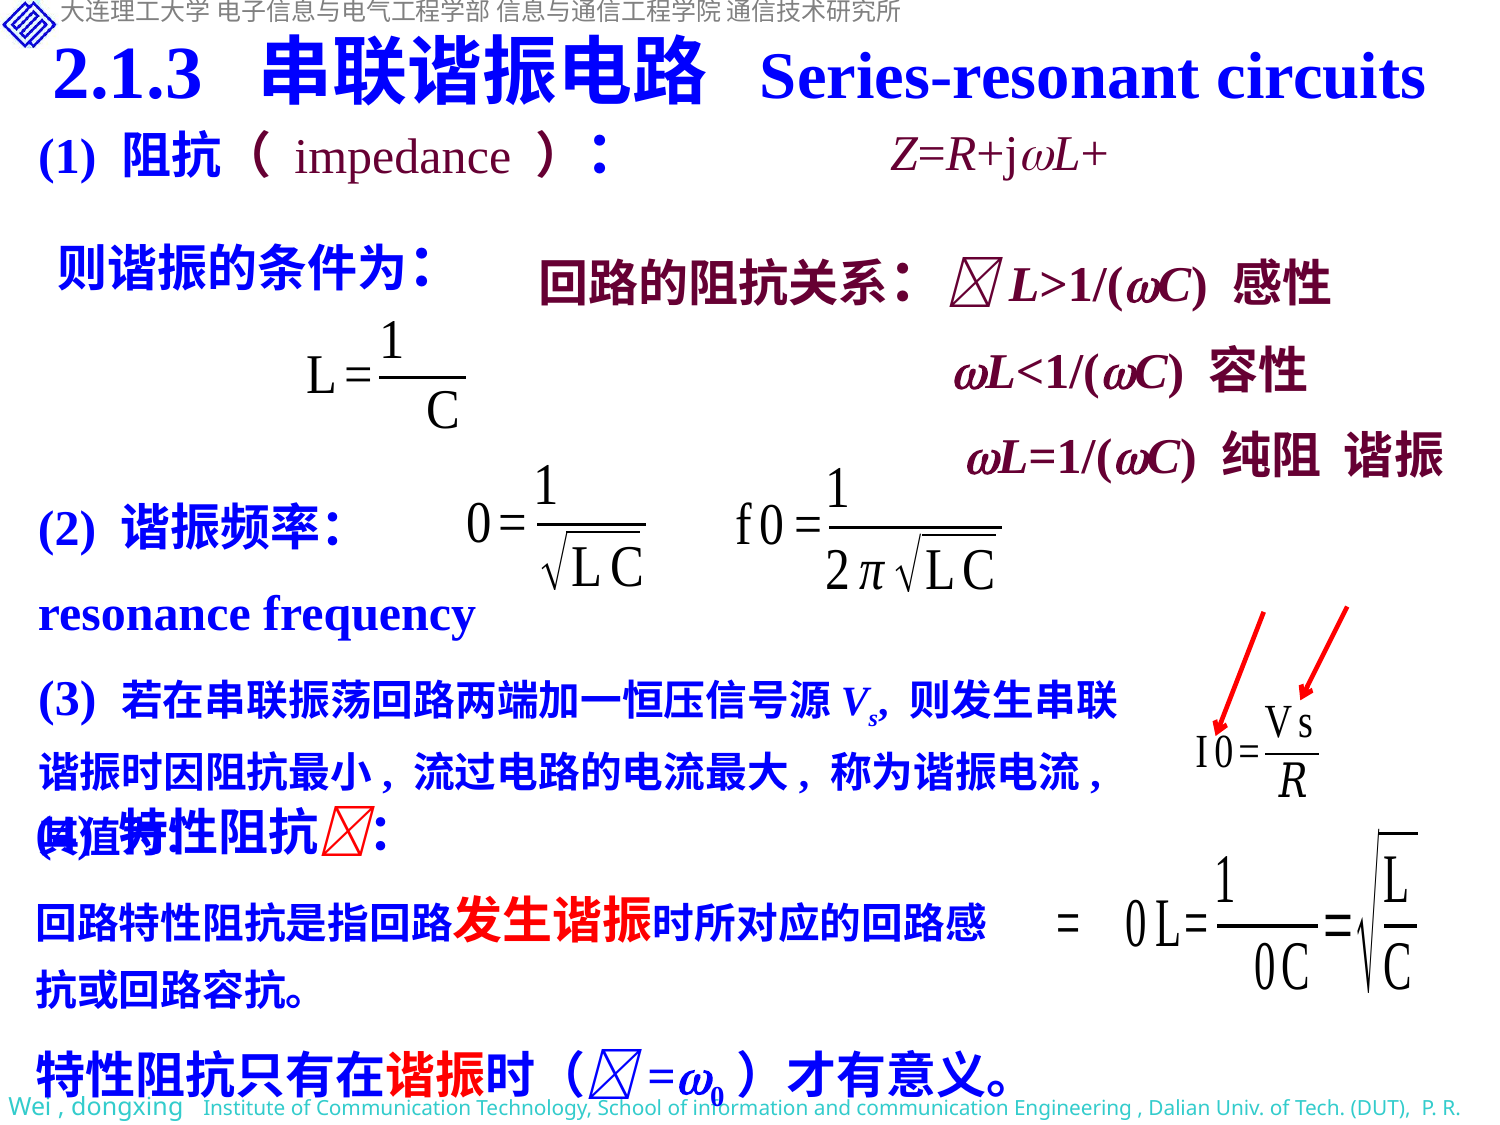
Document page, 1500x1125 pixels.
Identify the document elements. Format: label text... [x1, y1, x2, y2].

text_box (1) 阻抗（ impedance ）： [23, 108, 610, 193]
picture [0, 0, 59, 49]
text_box 则谐振的条件为： [42, 221, 629, 306]
text_box 回路的阻抗关系：L>1/(C) 感性 L<1/(C) 容性 L=1/(C) 纯阻 谐振 [523, 236, 1486, 491]
text_box (2) 谐振频率： resonance frequency [23, 488, 504, 638]
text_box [1276, 629, 1371, 678]
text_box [1215, 611, 1264, 737]
text_box (4) 特性阻抗： 回路特性阻抗是指回路发生谐振时所对应的回路感抗或回路容抗。 特性阻抗只有在谐振时（=0）才有意义。 [20, 775, 1005, 1120]
title 2.1.3 串联谐振电路 Series-resonant circuits [37, 37, 1465, 100]
text_box (3) 若在串联振荡回路两端加一恒压信号源Vs, 则发生串联谐振时因阻抗最小, 流过电路的电流最大, 称为谐振电流, 其值为： [23, 638, 1172, 869]
